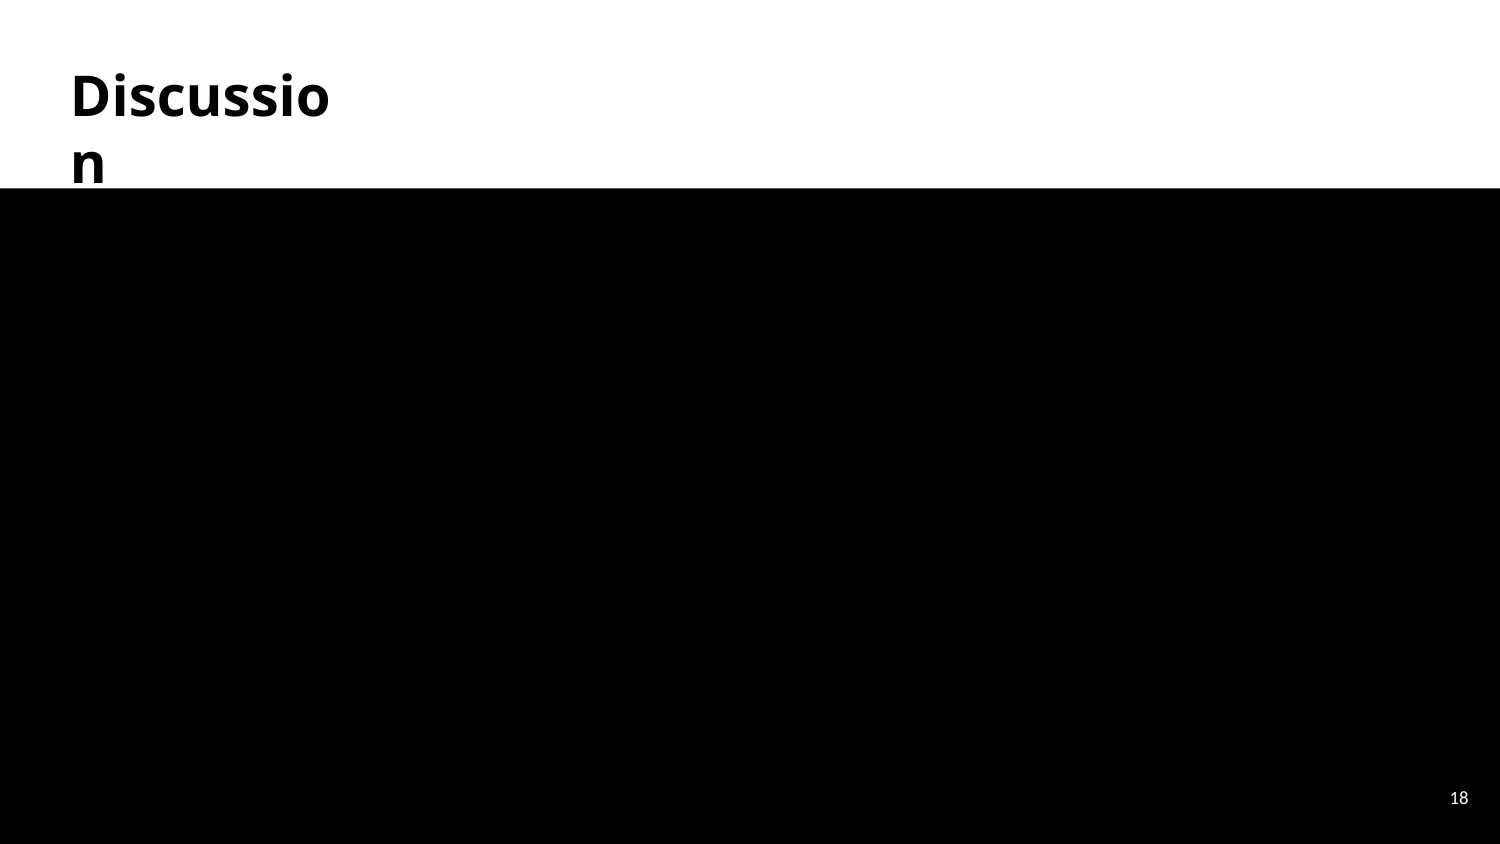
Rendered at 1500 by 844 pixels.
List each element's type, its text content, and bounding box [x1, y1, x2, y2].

text_box Discussion [58, 54, 380, 201]
text_box [0, 0, 1500, 189]
slide_number ‹#› [1389, 764, 1480, 830]
